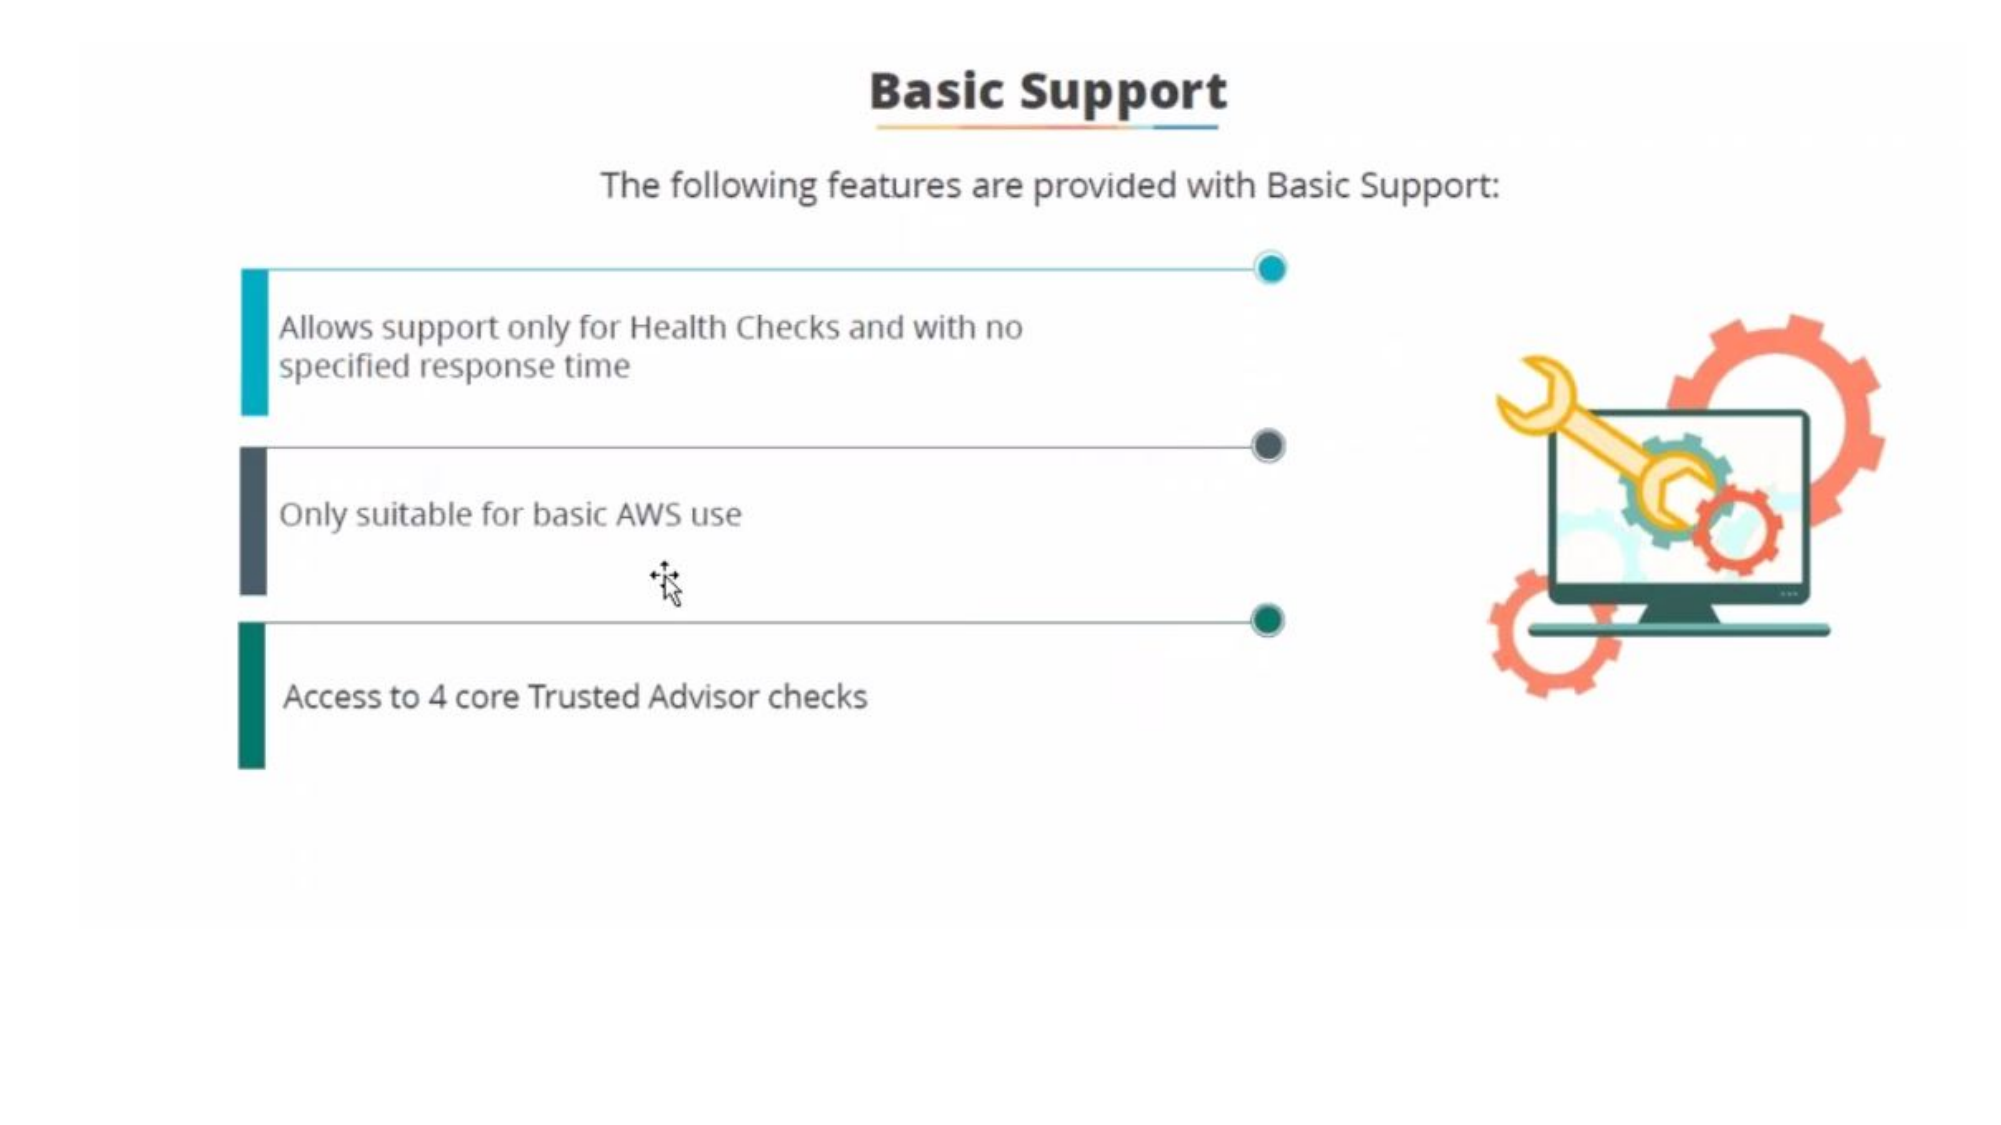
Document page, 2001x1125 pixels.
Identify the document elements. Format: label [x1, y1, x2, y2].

list [79, 42, 1967, 929]
